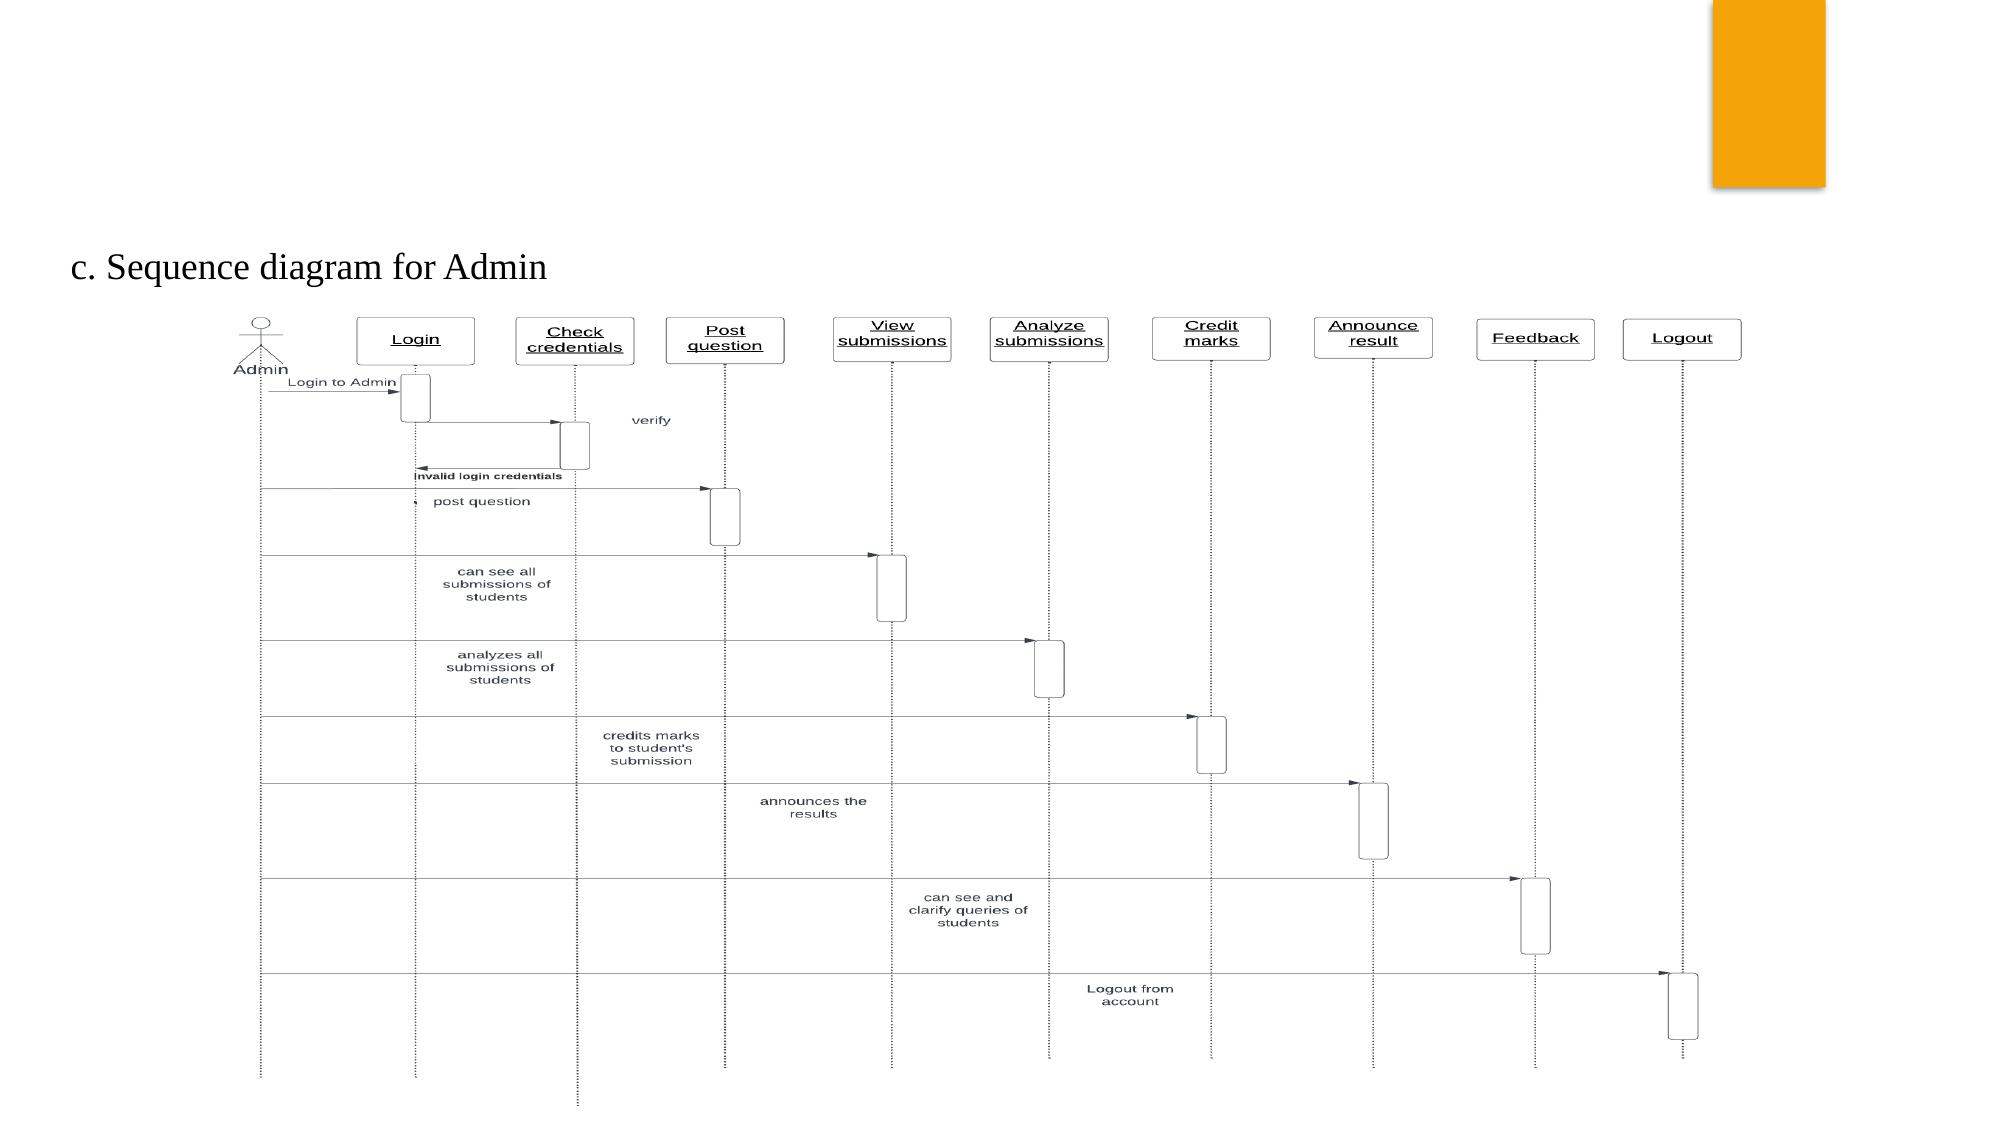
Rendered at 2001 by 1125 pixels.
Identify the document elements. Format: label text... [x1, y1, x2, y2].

text_box c. Sequence diagram for Admin [55, 235, 1927, 385]
picture [149, 298, 1771, 1125]
